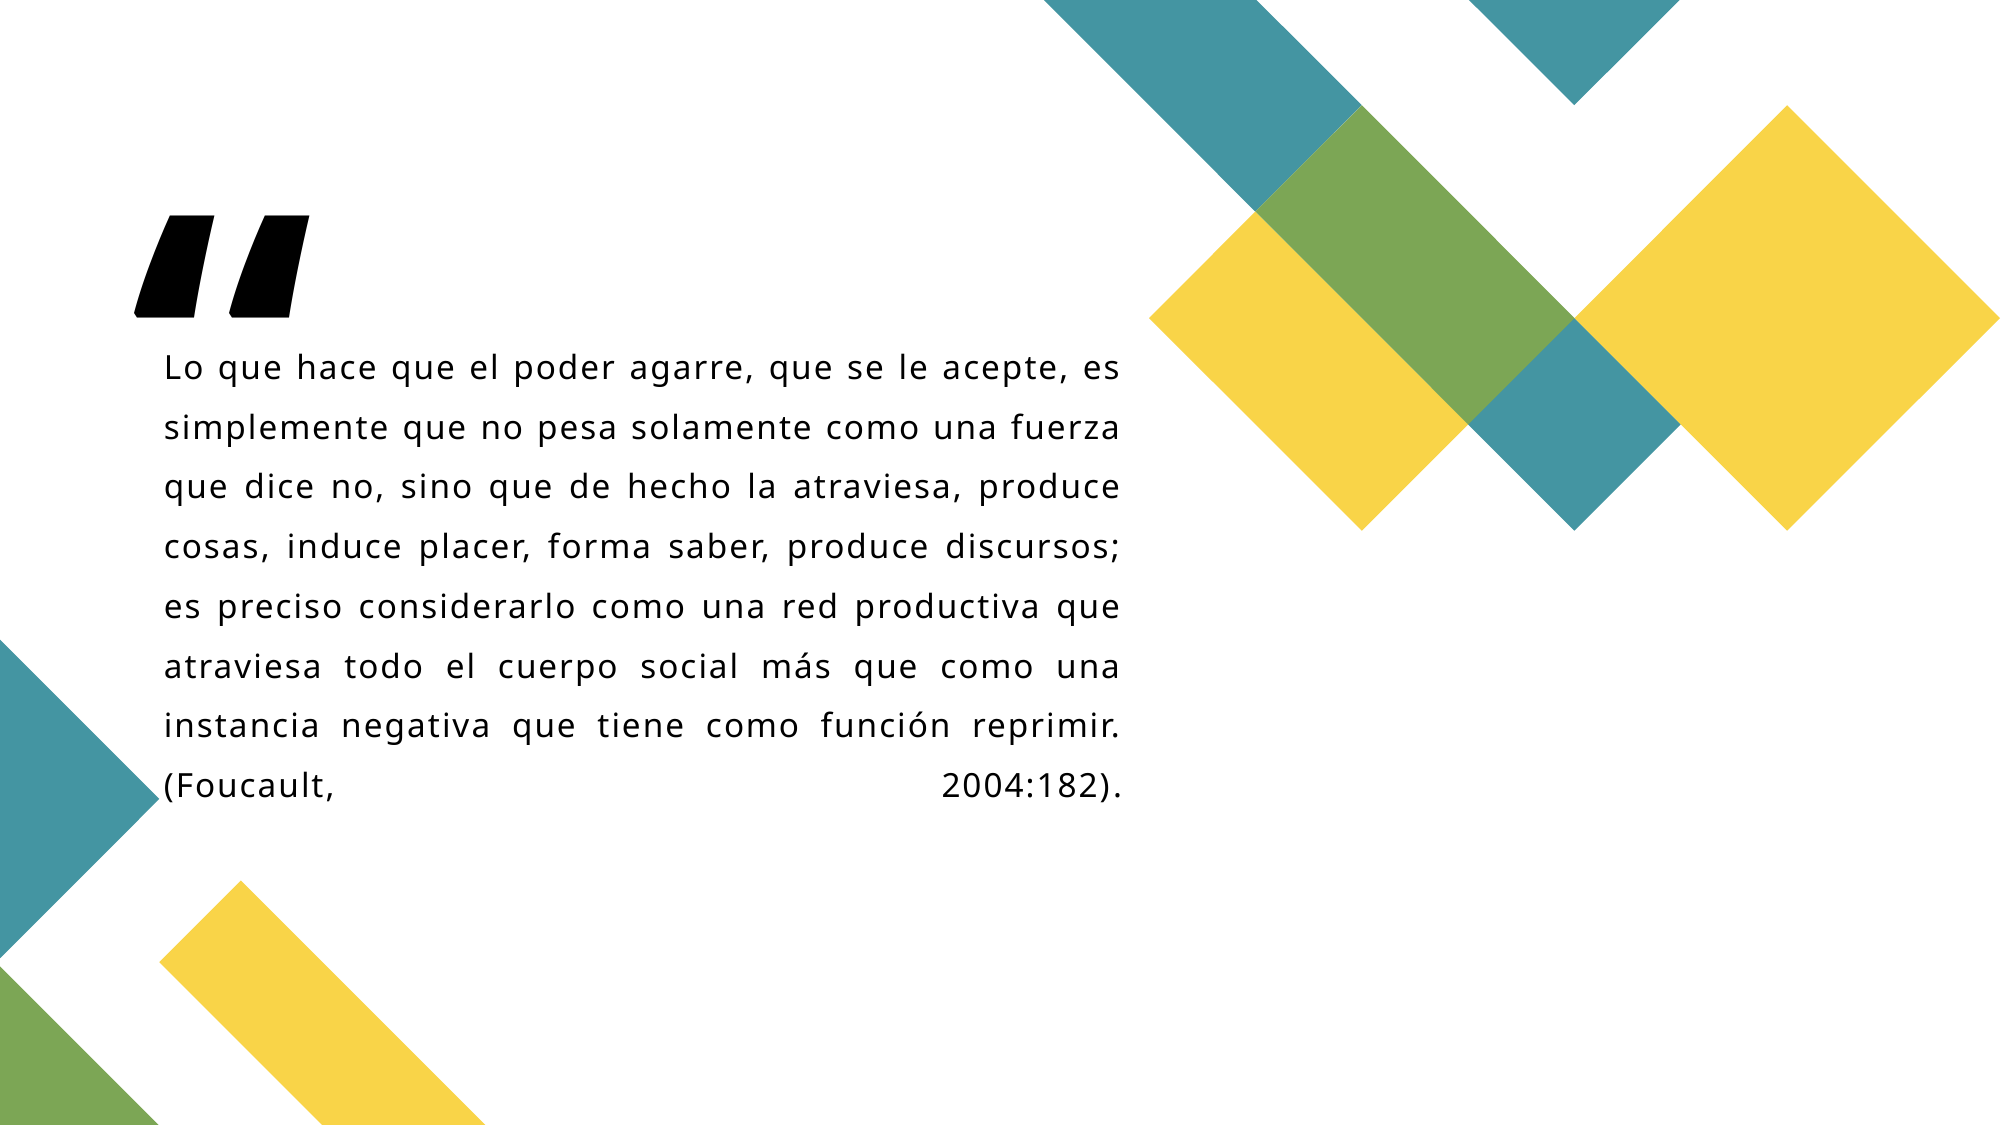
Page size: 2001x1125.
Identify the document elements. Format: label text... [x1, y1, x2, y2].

title Lo que hace que el poder agarre, que se le acepte, es simplemente que no pesa solamente como una fuerza que dice no, sino que de hecho la atraviesa, produce cosas, induce placer, forma saber, produce discursos; es preciso considerarlo como una red productiva que atraviesa todo el cuerpo social más que como una instancia negativa que tiene como función reprimir. (Foucault, 2004:182). [163, 326, 1125, 866]
